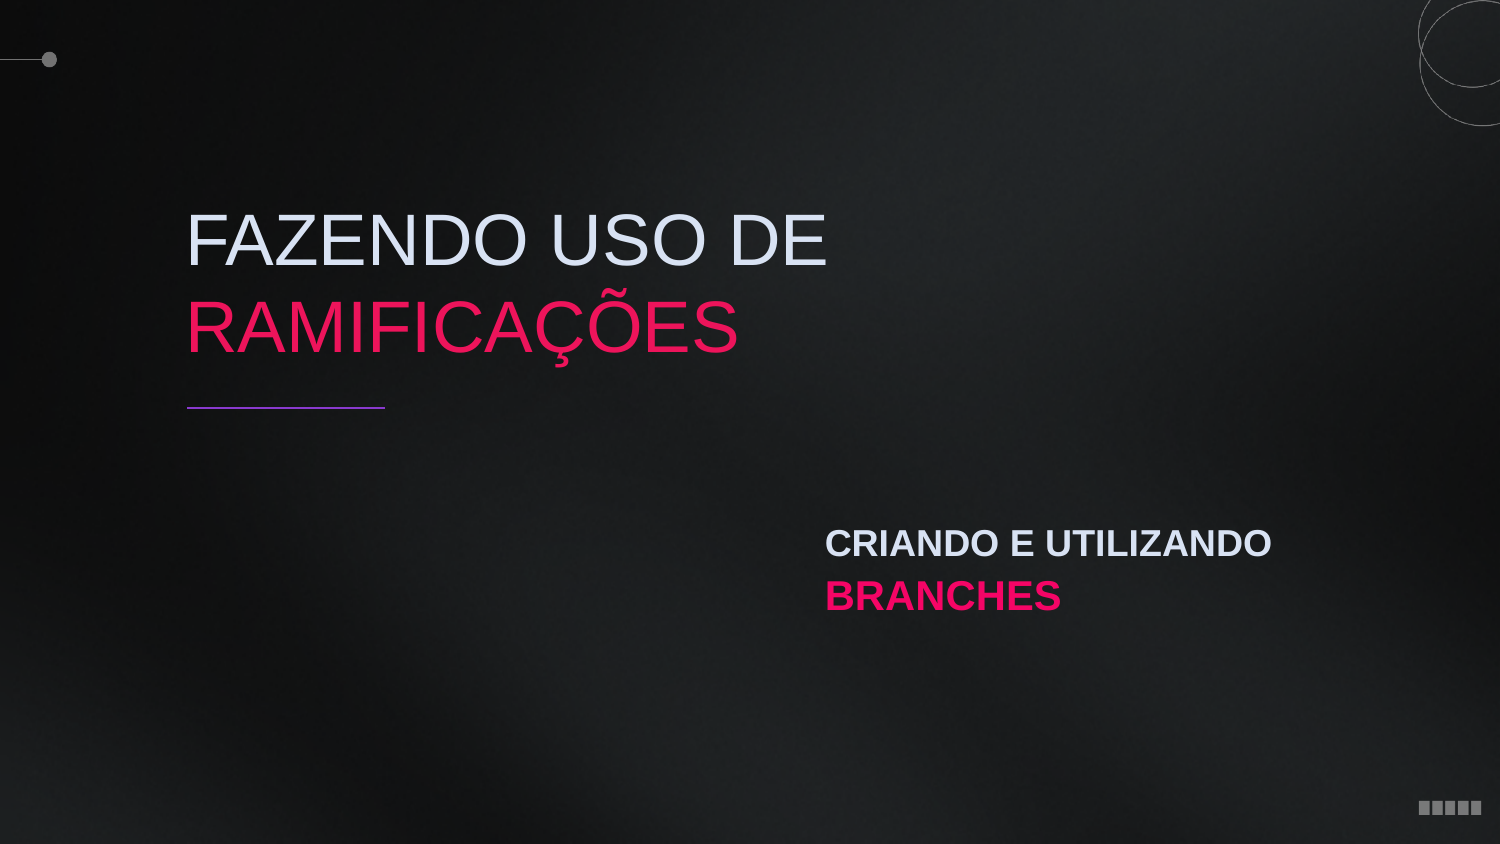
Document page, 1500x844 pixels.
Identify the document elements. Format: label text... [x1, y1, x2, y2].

text_box FAZENDO USO DE RAMIFICAÇÕES [169, 184, 944, 375]
text_box CRIANDO E UTILIZANDO BRANCHES [809, 506, 1313, 627]
picture [0, 0, 1500, 844]
